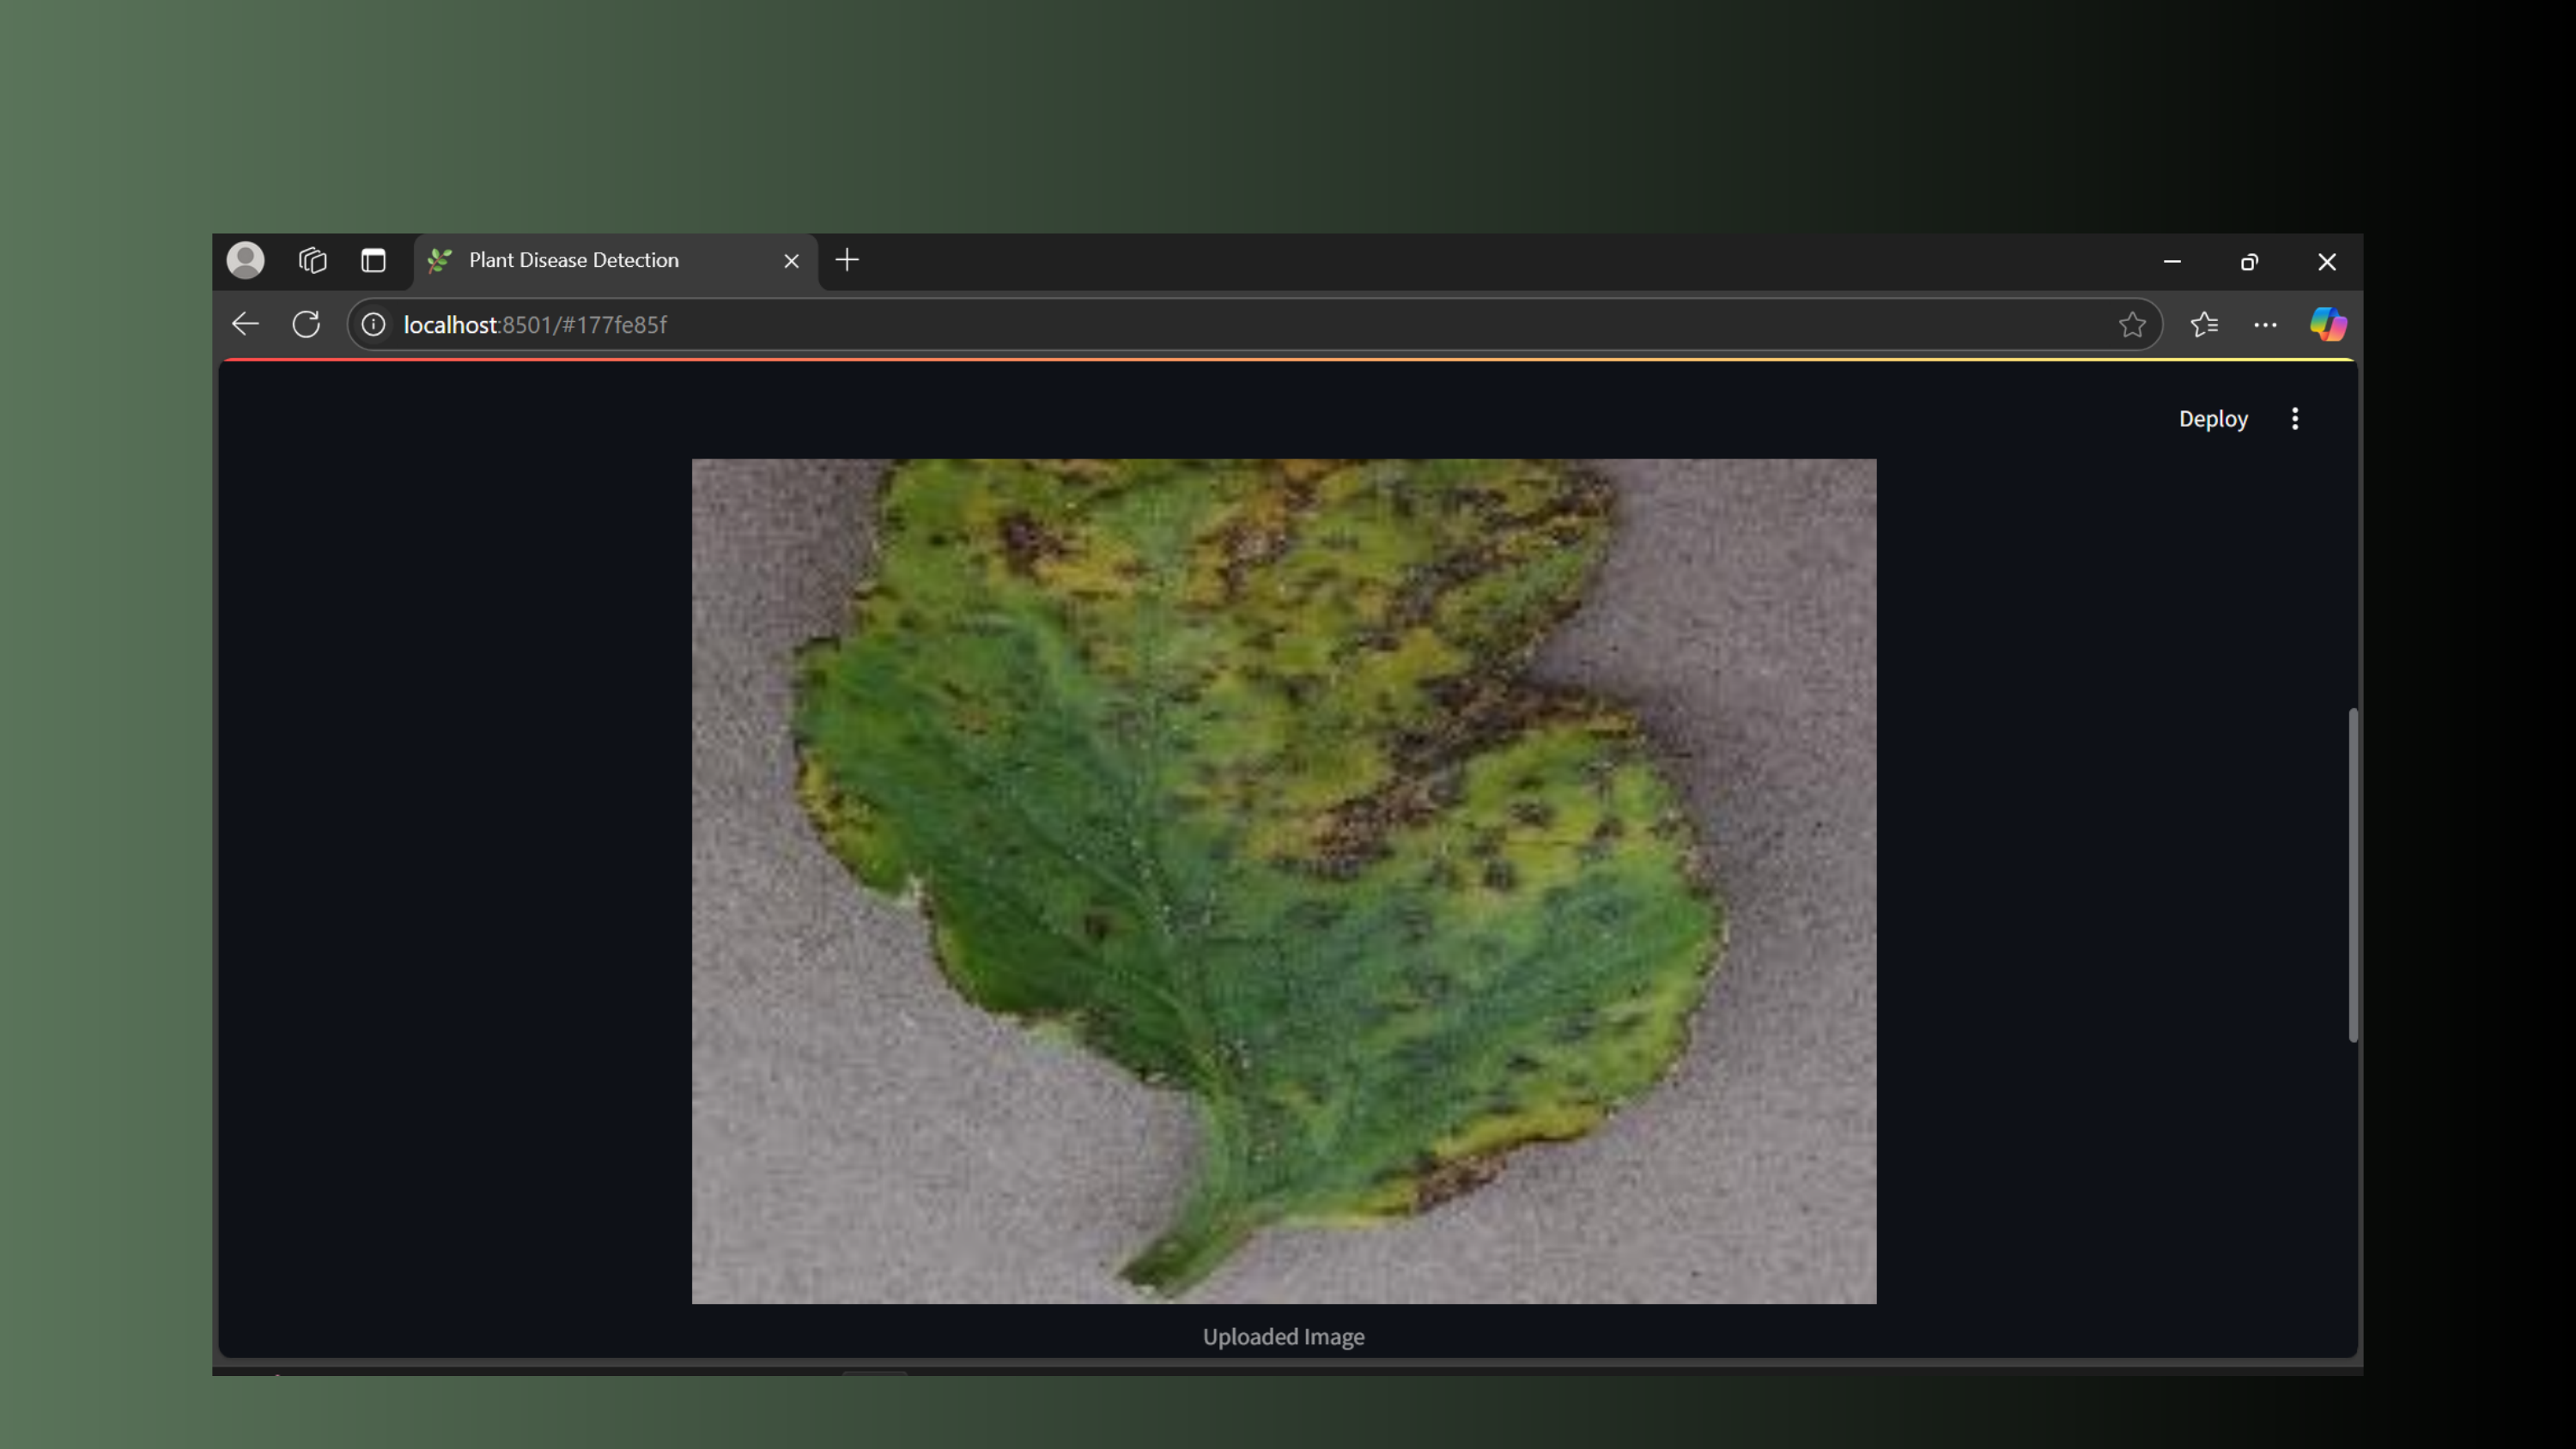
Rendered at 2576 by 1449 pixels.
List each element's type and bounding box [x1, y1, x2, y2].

text_box [212, 233, 2364, 1376]
